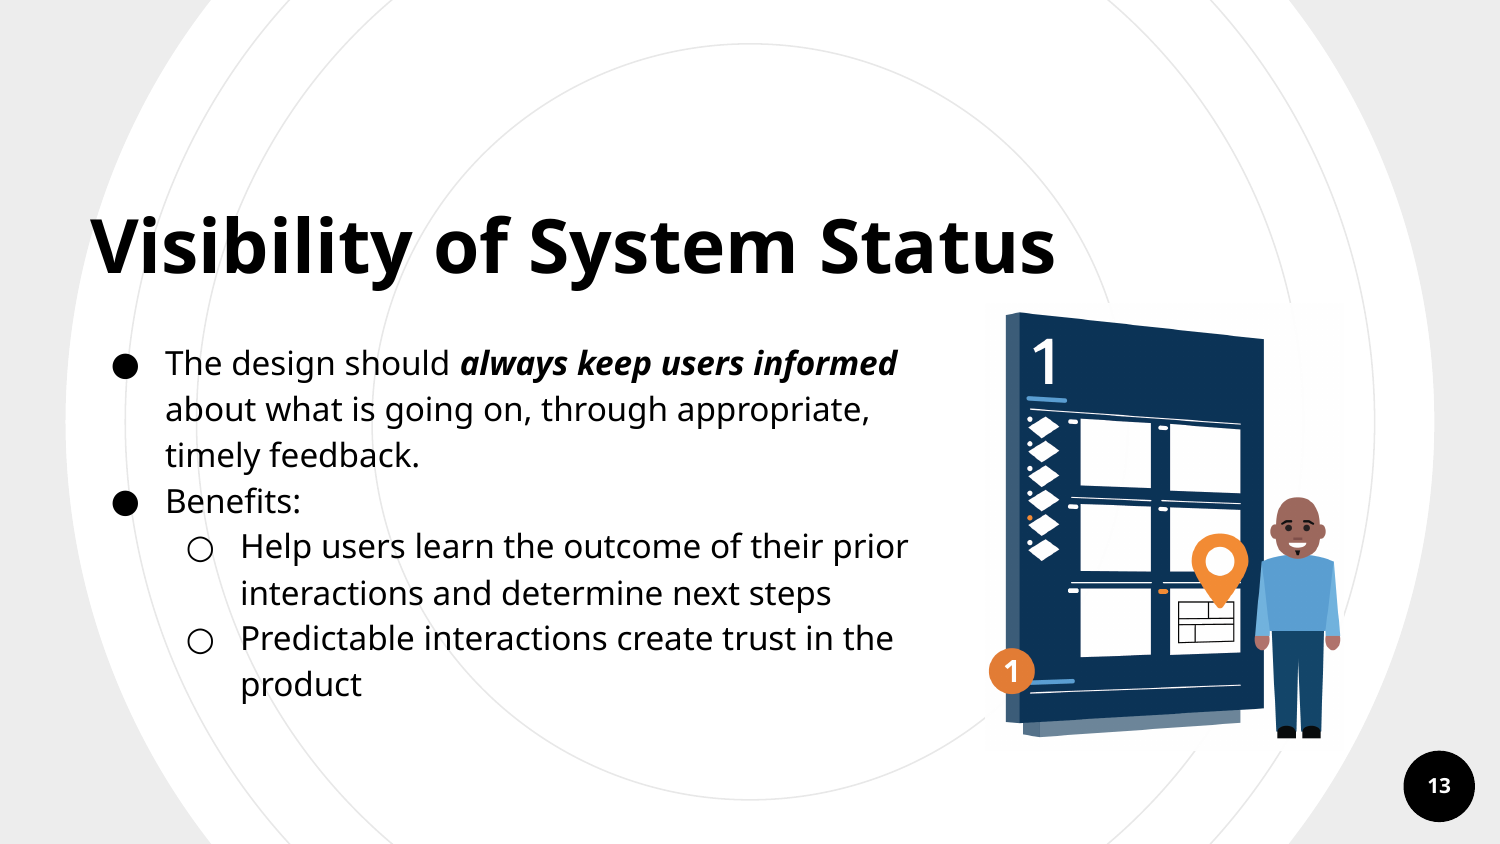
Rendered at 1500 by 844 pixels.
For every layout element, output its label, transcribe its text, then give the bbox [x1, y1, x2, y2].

picture [984, 303, 1345, 751]
slide_number ‹#› [1403, 750, 1475, 823]
title Visibility of System Status [75, 191, 1129, 304]
list The design should always keep users informed about what is going on, through appropriate, timely feedback. Benefits: Help users learn the outcome of their prior interactions and determine next steps Predictable interactions create trust in the product [75, 321, 979, 690]
